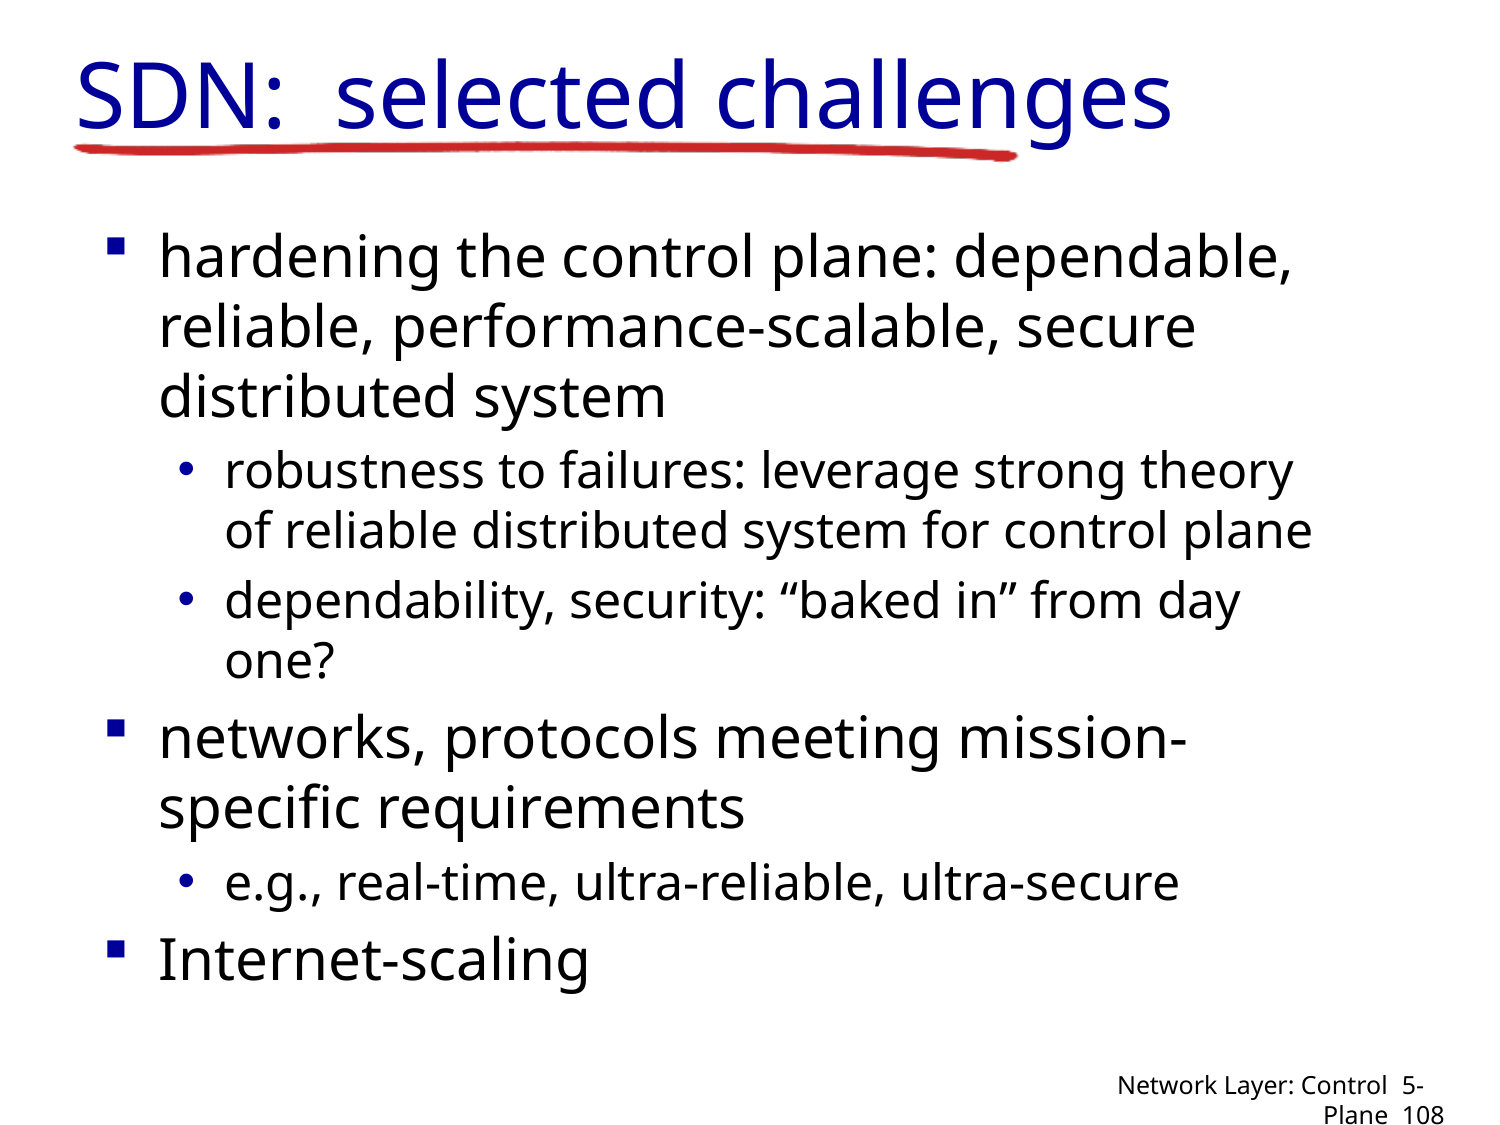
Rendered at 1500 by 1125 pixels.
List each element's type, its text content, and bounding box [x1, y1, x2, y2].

picture [69, 136, 1030, 169]
slide_number 5-108 [1387, 1062, 1478, 1107]
list hardening the control plane: dependable, reliable, performance-scalable, secure distributed system robustness to failures: leverage strong theory of reliable distributed system for control plane dependability, security: “baked in” from day one? networks, protocols meeting mission-specific requirements e.g., real-time, ultra-reliable, ultra-secure Internet-scaling [87, 211, 1363, 974]
text_box SDN: selected challenges [60, 29, 1411, 217]
footer Network Layer: Control Plane [1045, 1062, 1404, 1102]
